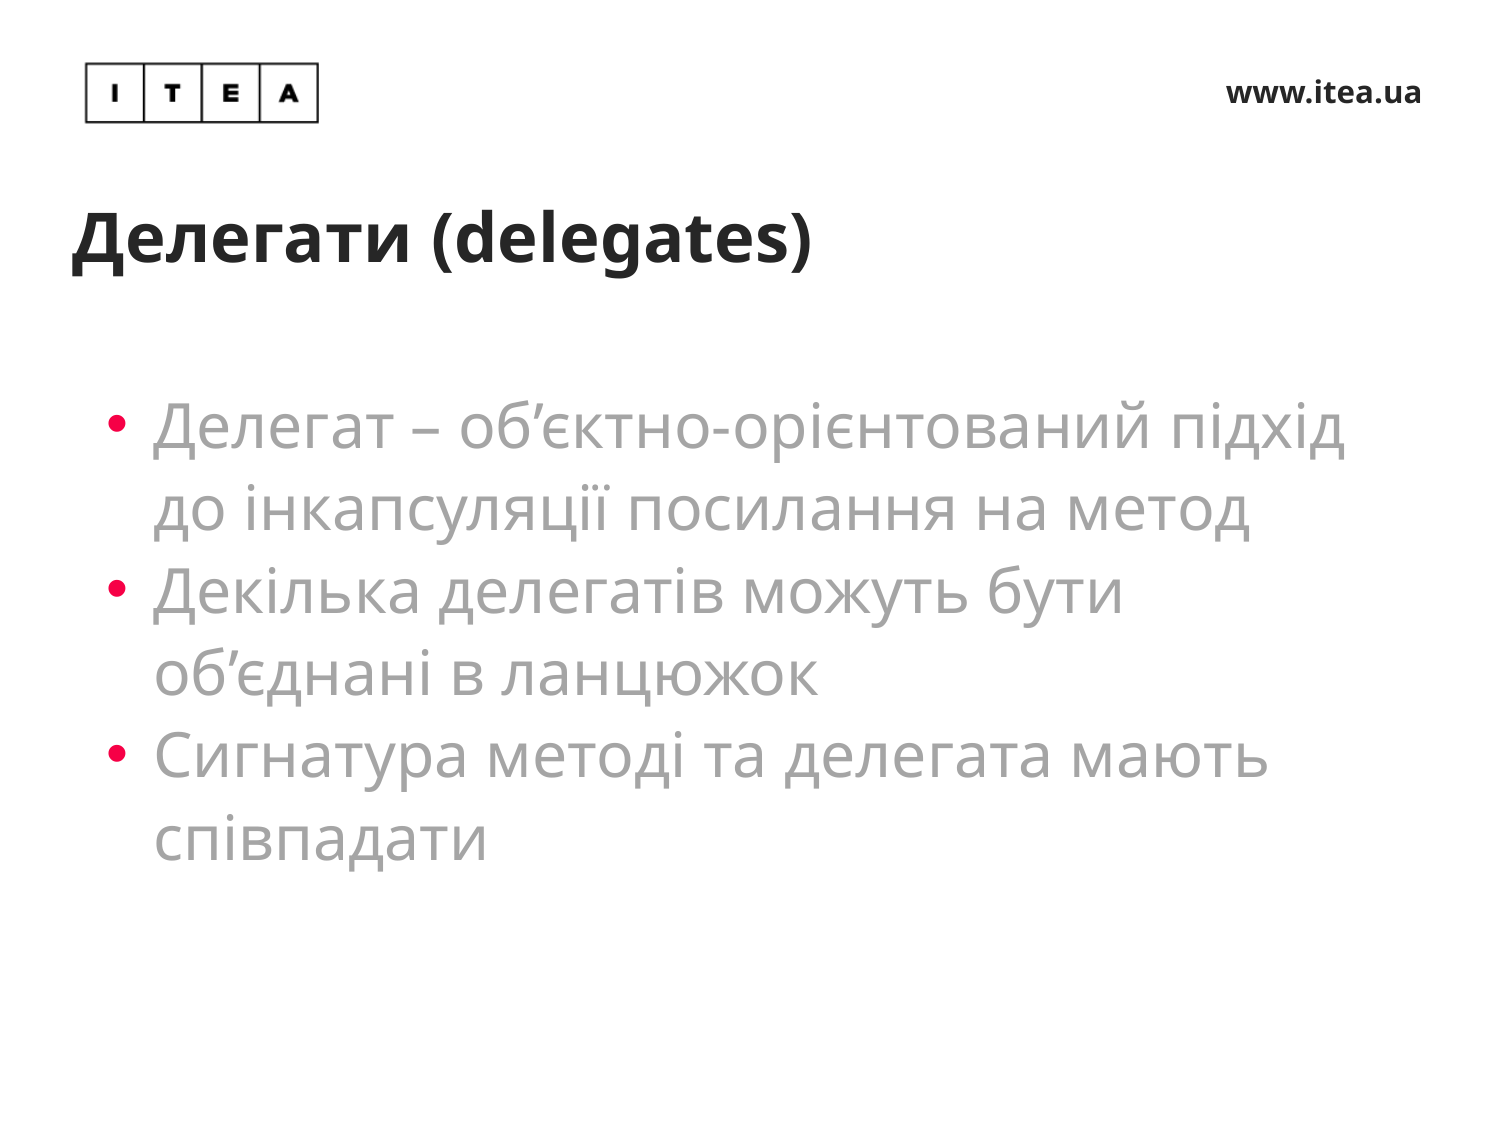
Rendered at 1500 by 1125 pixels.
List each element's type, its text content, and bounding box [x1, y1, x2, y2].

text_box www.itea.ua [1172, 66, 1477, 115]
picture [57, 49, 344, 133]
title Делегати (delegates) [57, 186, 1319, 284]
list Делегат – об’єктно-орієнтований підхід до інкапсуляції посилання на метод Декілька делегатів можуть бути об’єднані в ланцюжок Сигнатура методі та делегата мають співпадати [91, 370, 1422, 1091]
